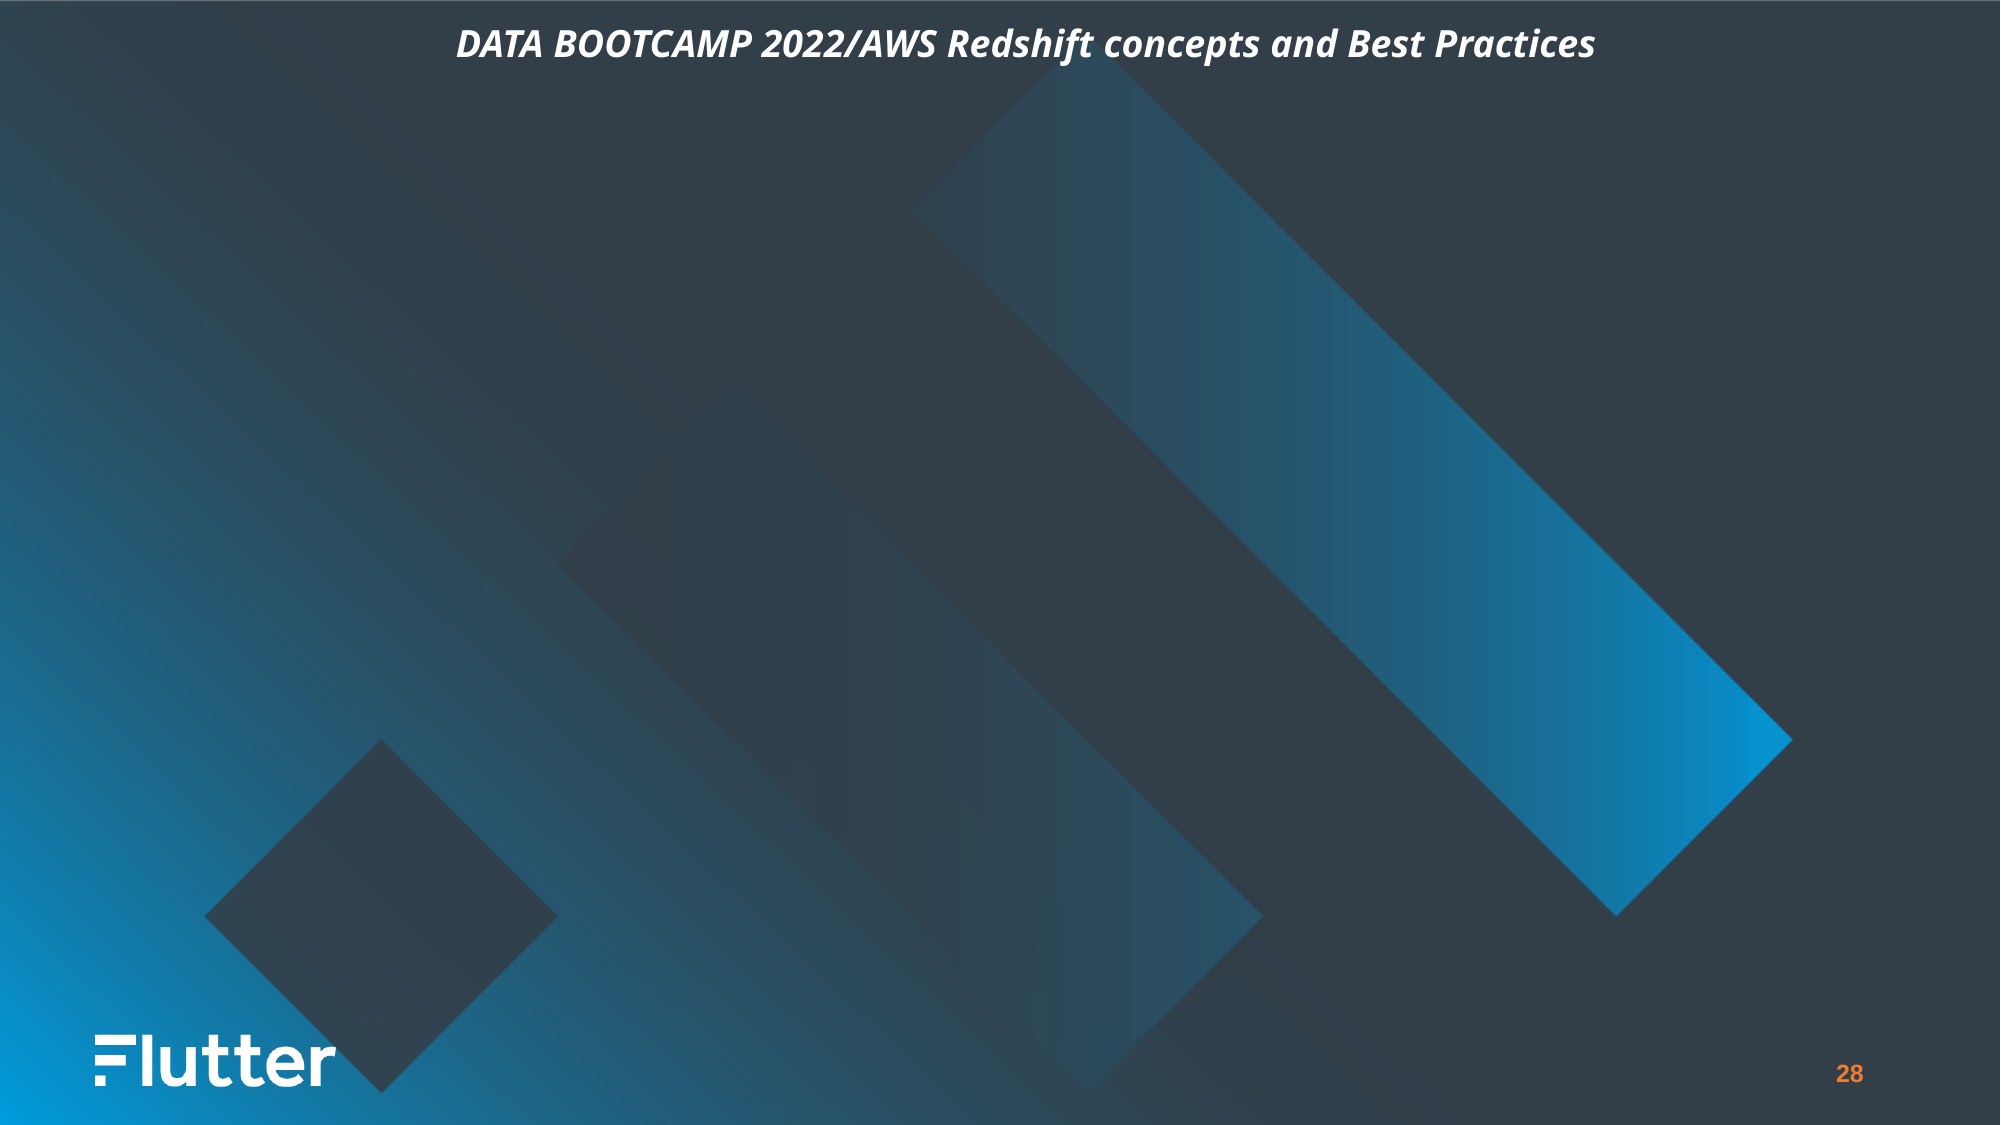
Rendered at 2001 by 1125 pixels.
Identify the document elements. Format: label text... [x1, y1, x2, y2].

picture [96, 1076, 105, 1085]
text_box DATA BOOTCAMP 2022/AWS Redshift concepts and Best Practices [170, 12, 1893, 72]
picture [96, 1056, 125, 1065]
picture [143, 1035, 152, 1085]
picture [96, 1035, 135, 1044]
picture [0, 0, 2000, 1125]
